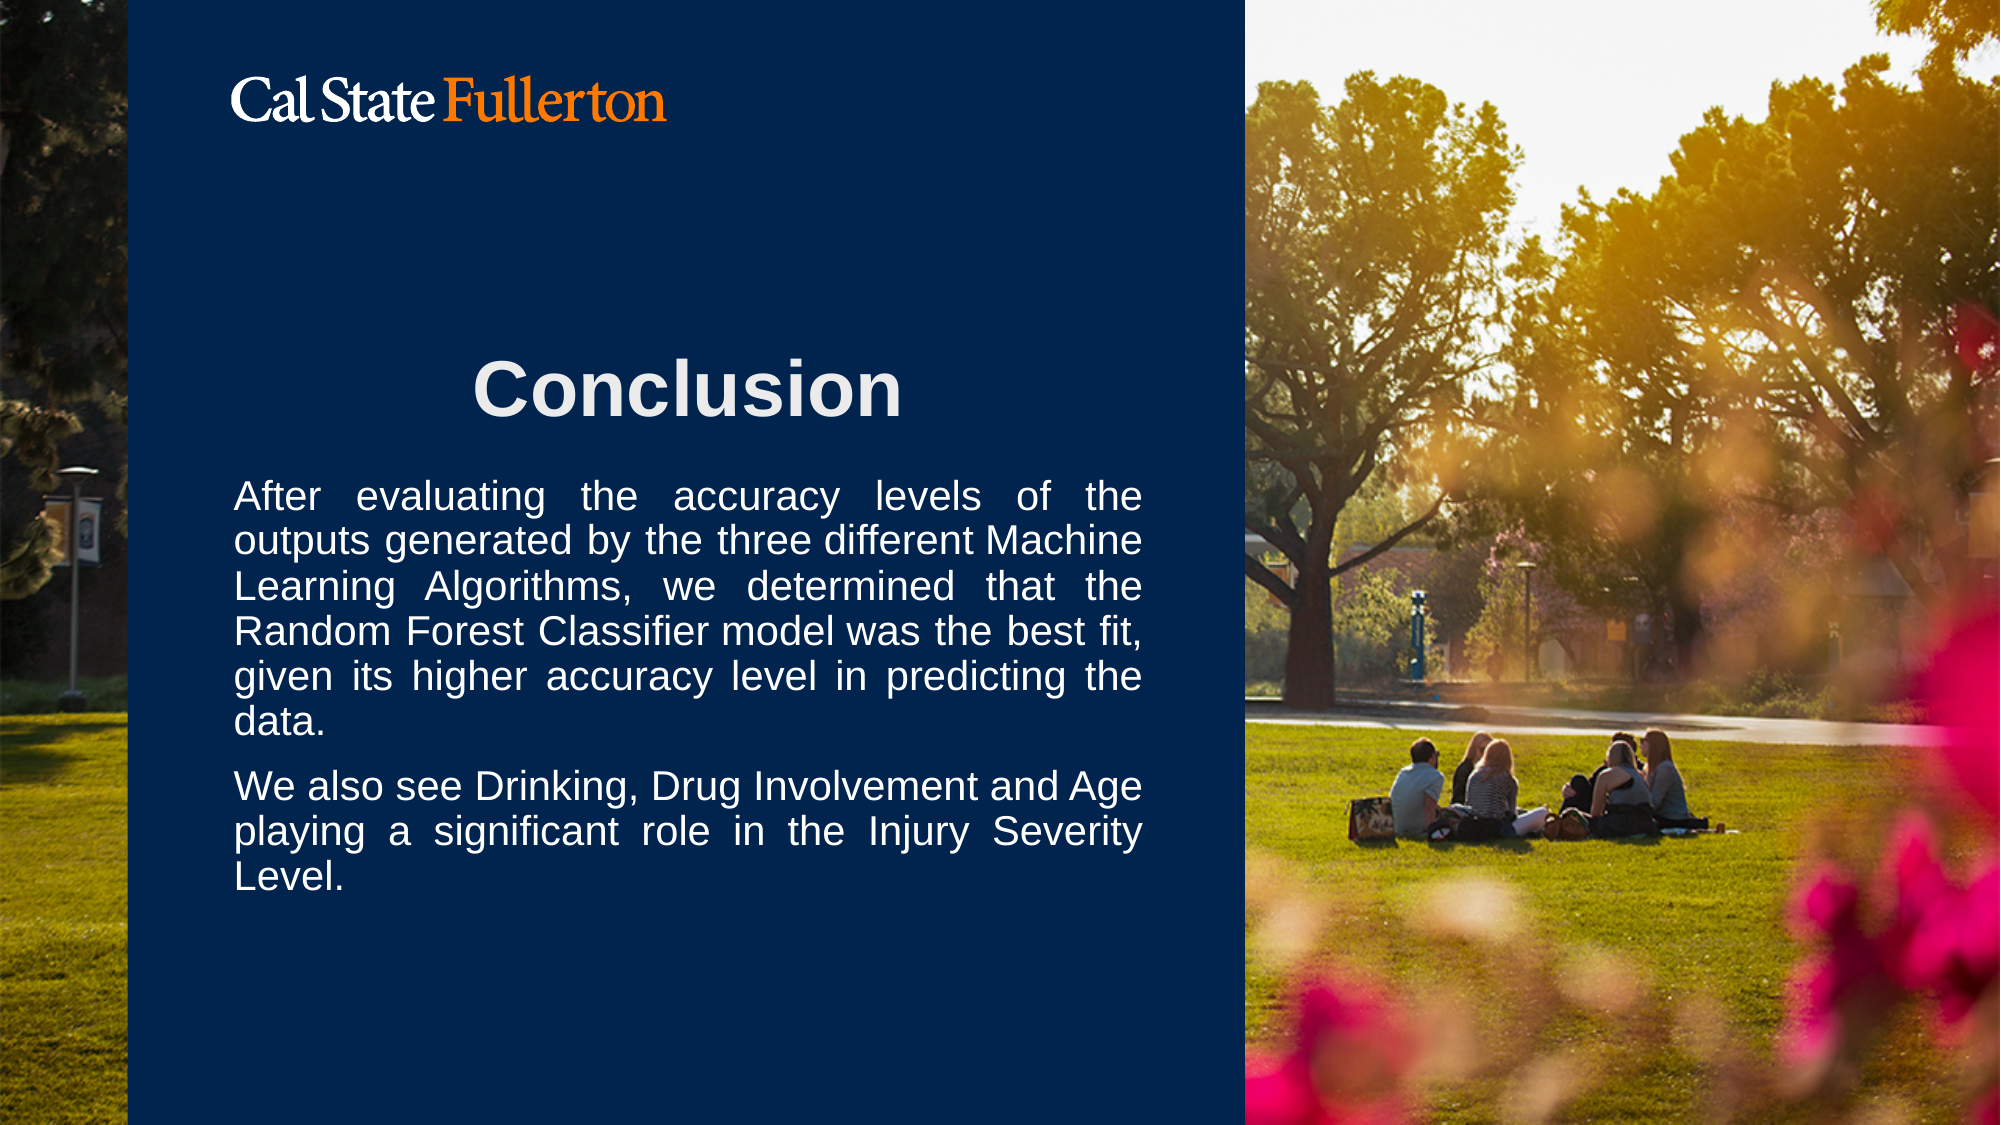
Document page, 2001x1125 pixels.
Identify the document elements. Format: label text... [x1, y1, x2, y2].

subtitle After evaluating the accuracy levels of the outputs generated by the three different Machine Learning Algorithms, we determined that the Random Forest Classifier model was the best fit, given its higher accuracy level in predicting the data. We also see Drinking, Drug Involvement and Age playing a significant role in the Injury Severity Level. [233, 473, 1144, 910]
title Conclusion [233, 162, 1144, 433]
picture [0, 0, 127, 1125]
picture [1245, 0, 2000, 1125]
